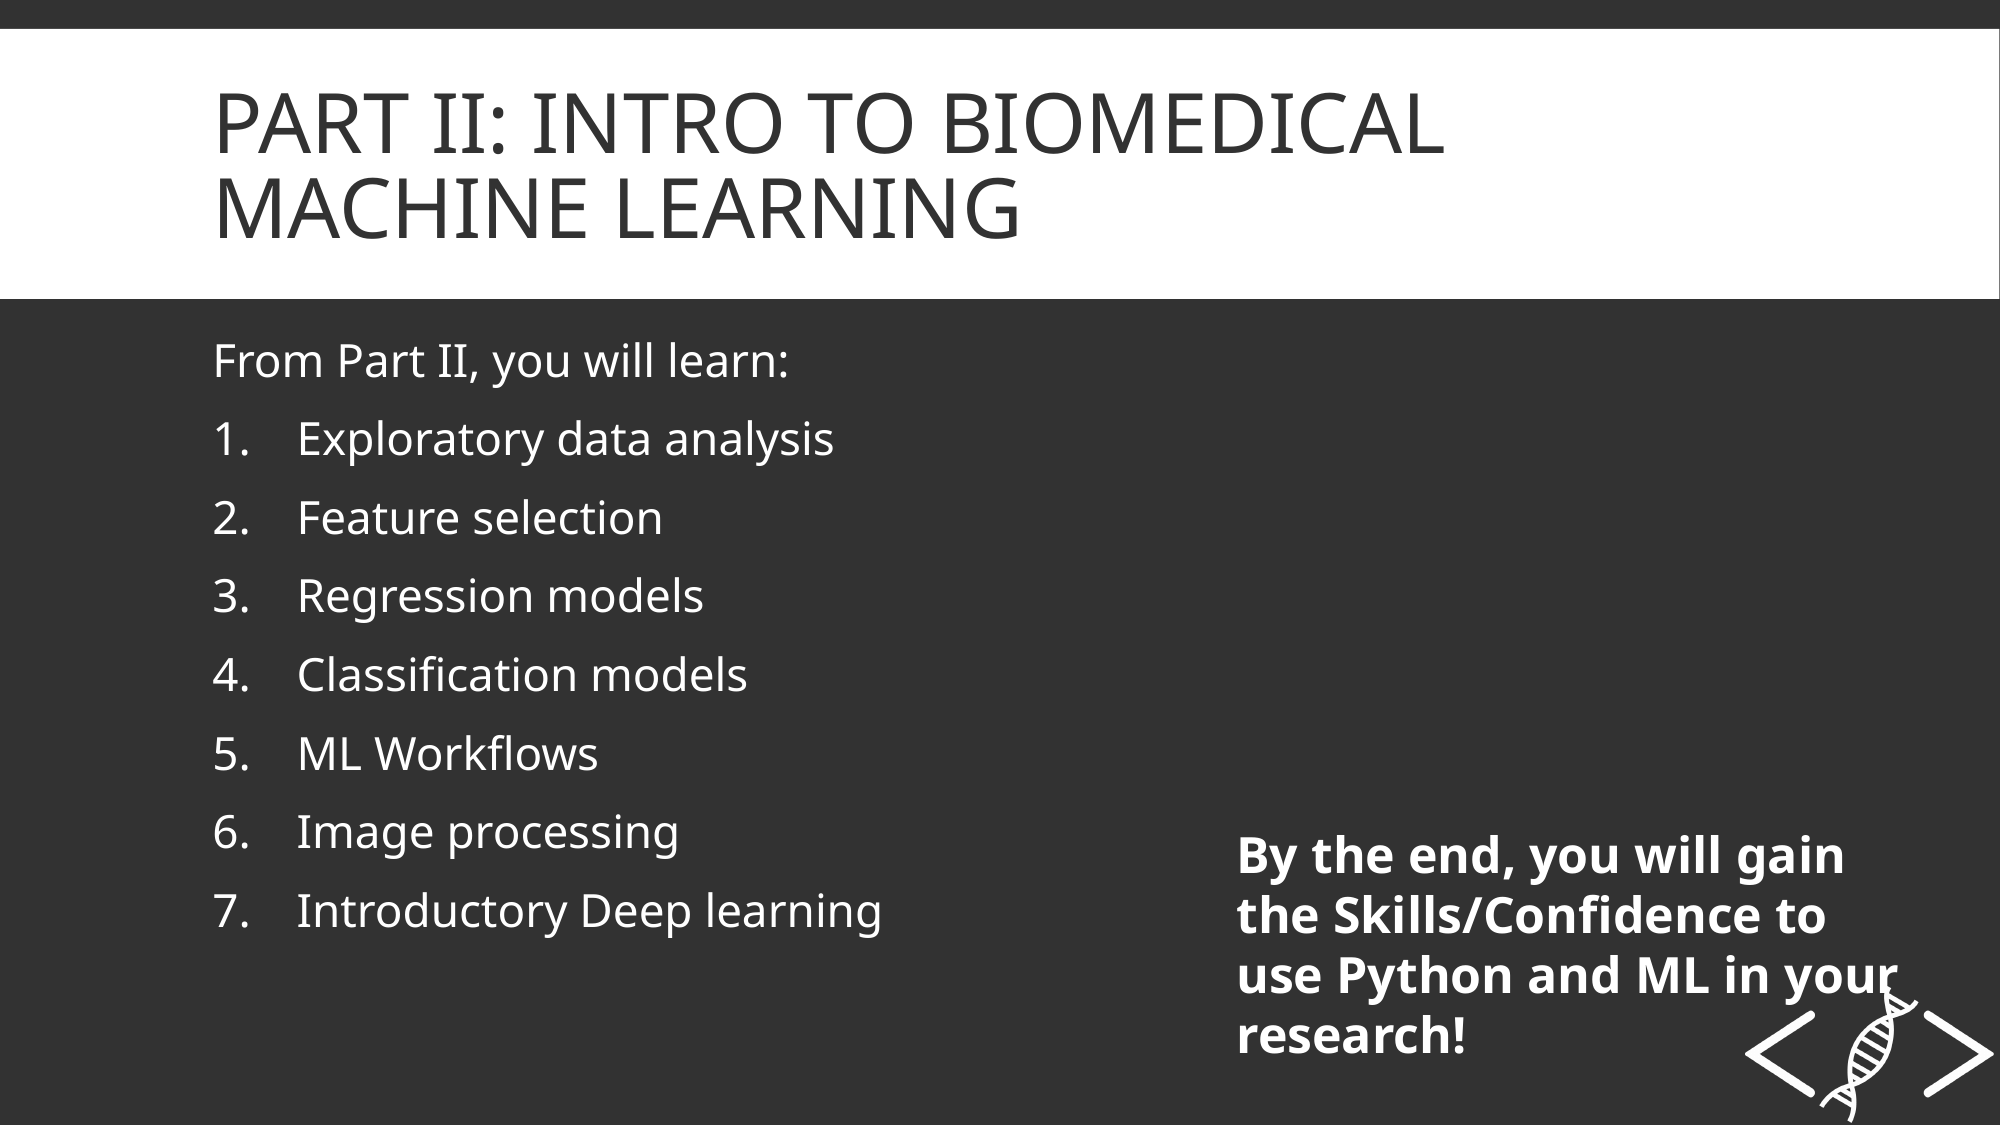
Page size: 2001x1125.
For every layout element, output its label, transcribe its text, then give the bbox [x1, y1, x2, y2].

text_box By the end, you will gain the Skills/Confidence to use Python and ML in your research! [1221, 816, 1923, 1072]
list From Part II, you will learn: Exploratory data analysis Feature selection Regression models Classification models ML Workflows Image processing Introductory Deep learning [197, 329, 1803, 1020]
picture [1739, 923, 2000, 1125]
title Part II: Intro to Biomedical Machine Learning [197, 46, 1803, 295]
